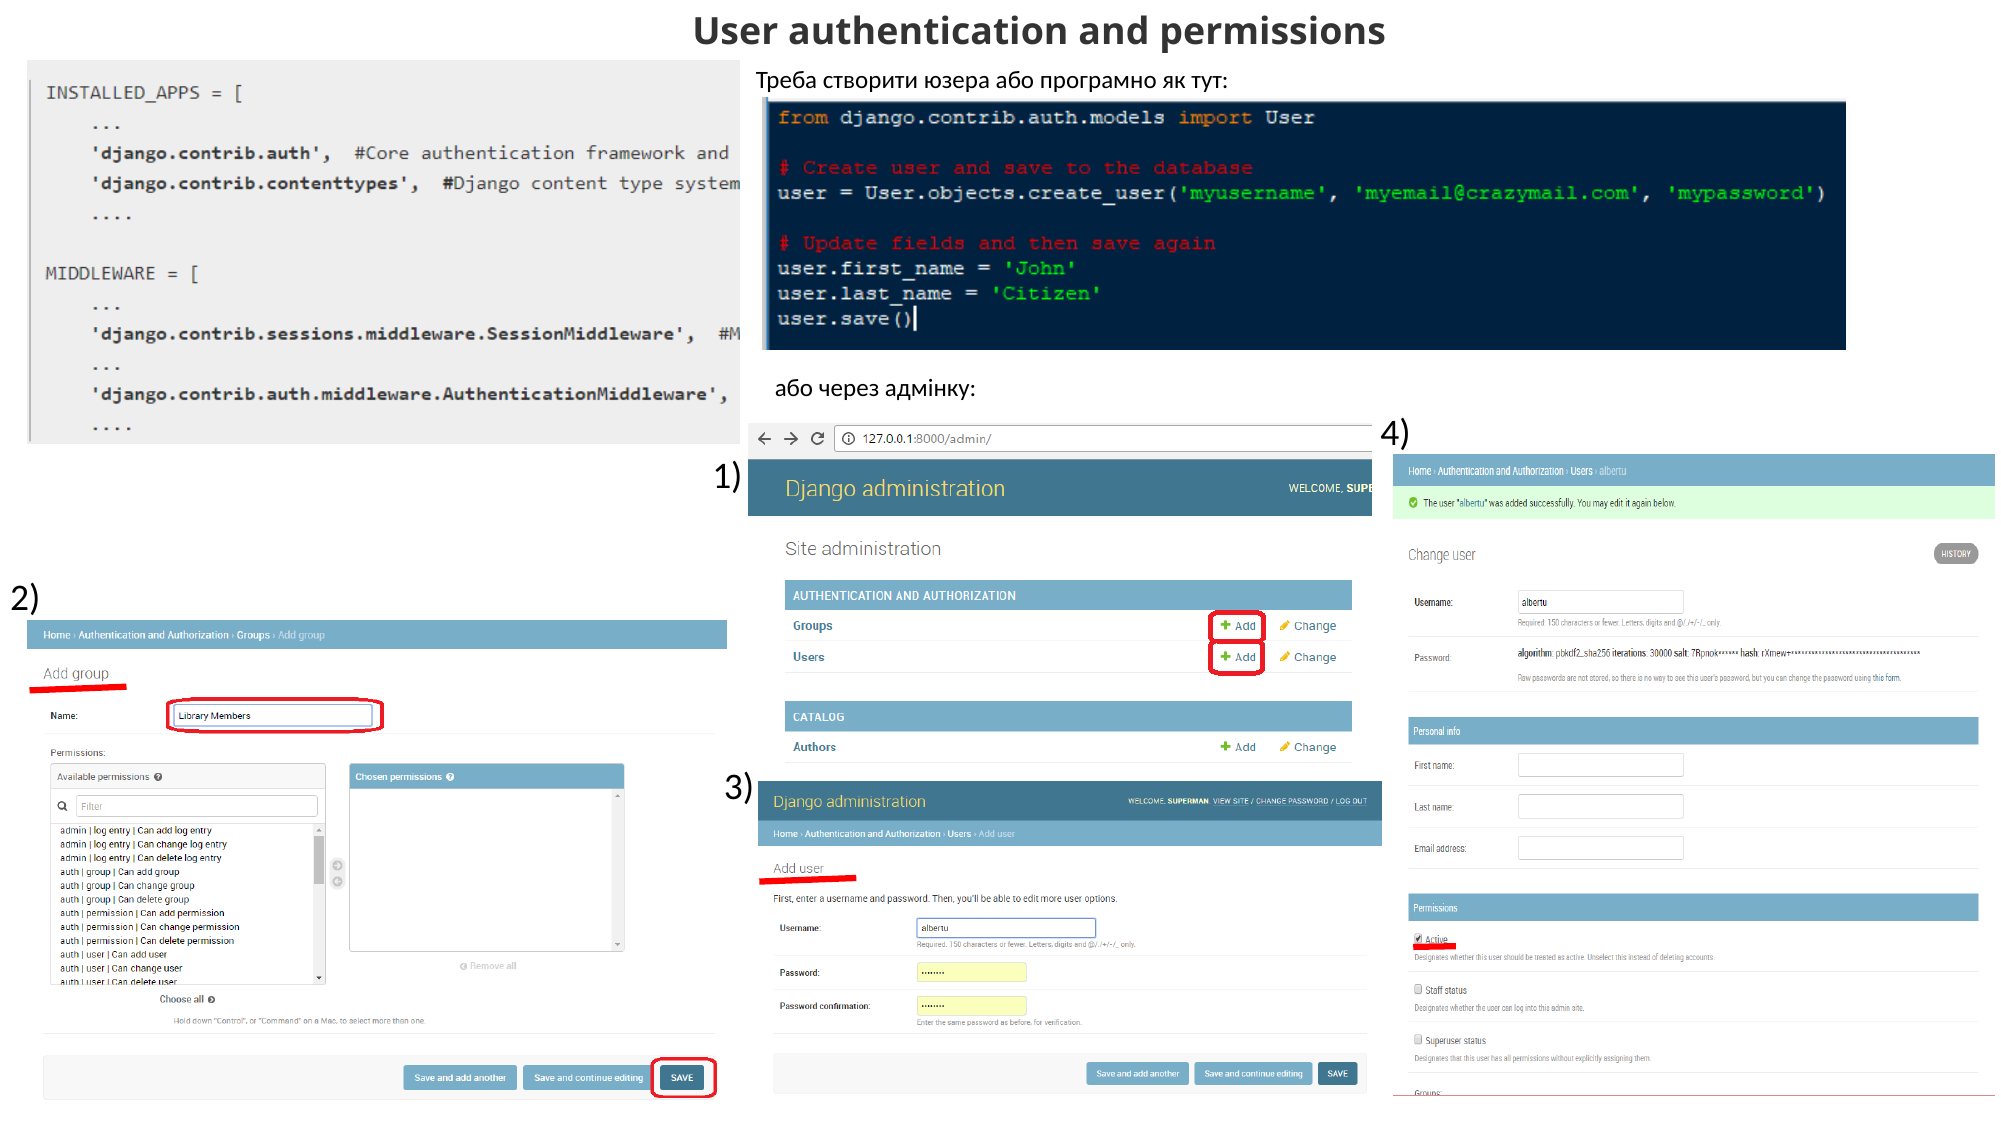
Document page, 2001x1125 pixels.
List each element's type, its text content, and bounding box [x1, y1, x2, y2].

picture [758, 781, 1382, 1101]
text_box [29, 686, 127, 691]
picture [1393, 454, 1995, 1096]
text_box 2) [0, 565, 146, 625]
picture [762, 97, 1846, 350]
text_box 4) [1365, 400, 1426, 461]
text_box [759, 877, 857, 882]
text_box User authentication and permissions [677, 0, 1402, 60]
picture [27, 60, 740, 444]
picture [27, 620, 727, 1111]
text_box 1) [697, 443, 748, 504]
text_box або через адмінку: [759, 363, 992, 409]
text_box 3) [727, 754, 769, 815]
text_box Треба створити юзера або програмно як тут: [741, 56, 1245, 101]
picture [748, 423, 1373, 768]
